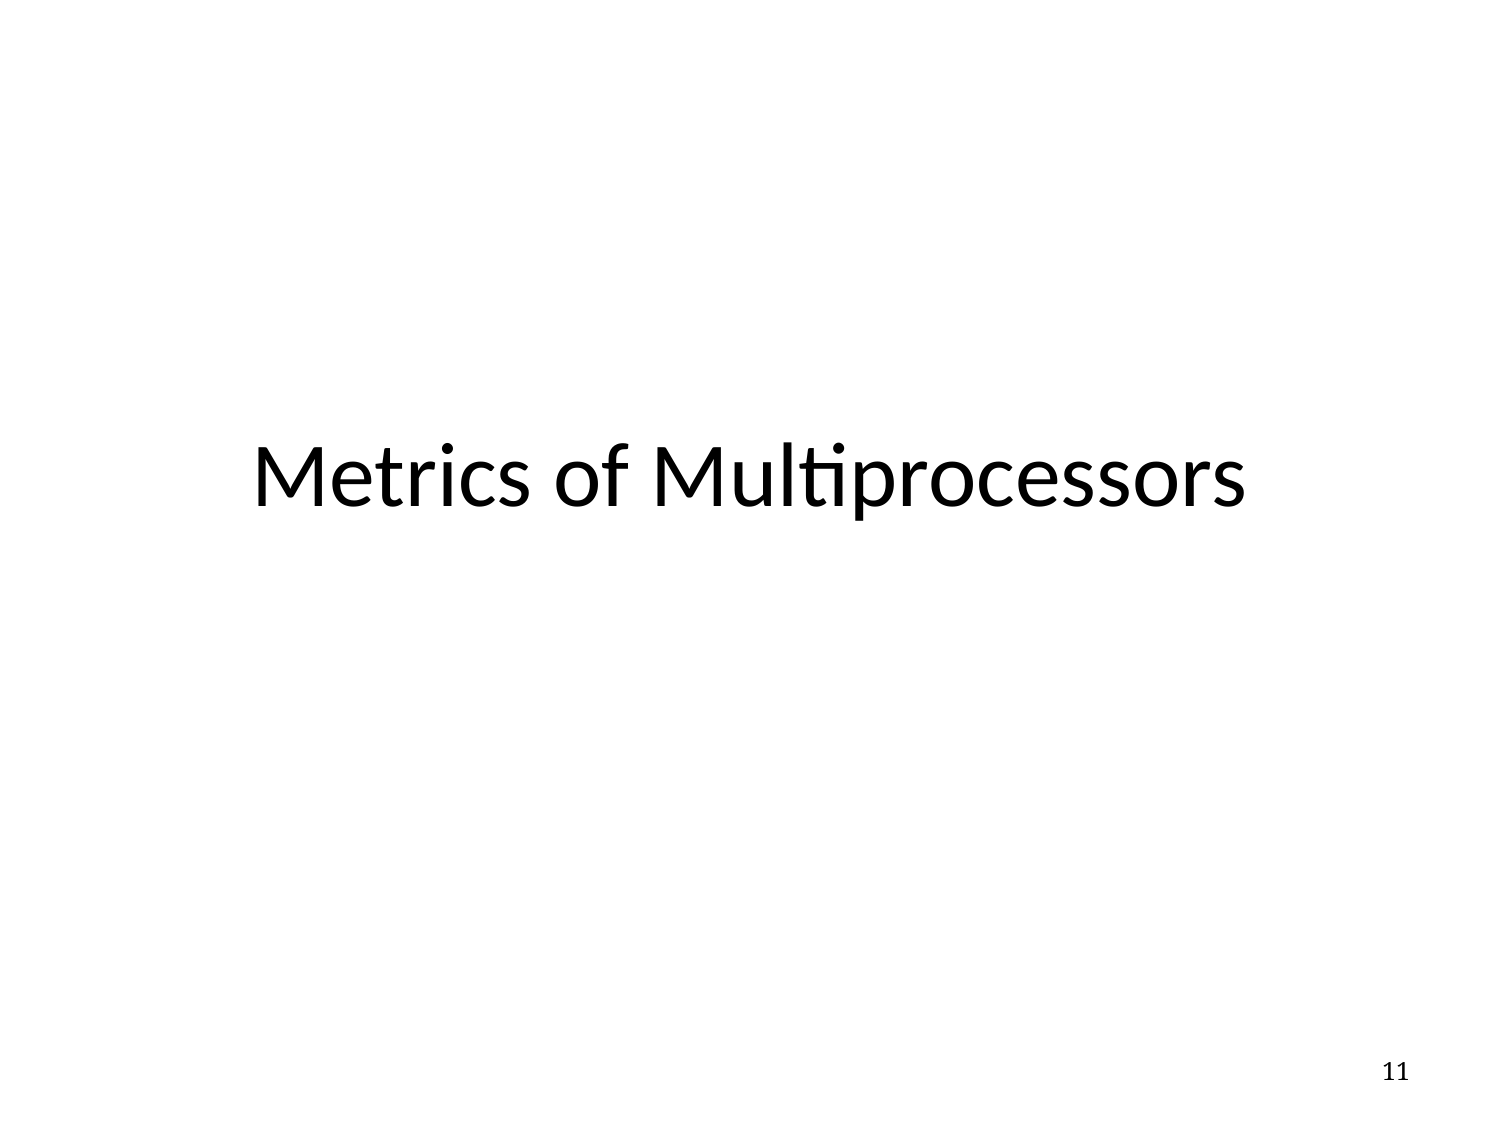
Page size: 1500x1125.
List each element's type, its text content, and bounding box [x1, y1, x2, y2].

title Metrics of Multiprocessors [112, 349, 1388, 591]
slide_number 11 [1074, 1042, 1425, 1103]
